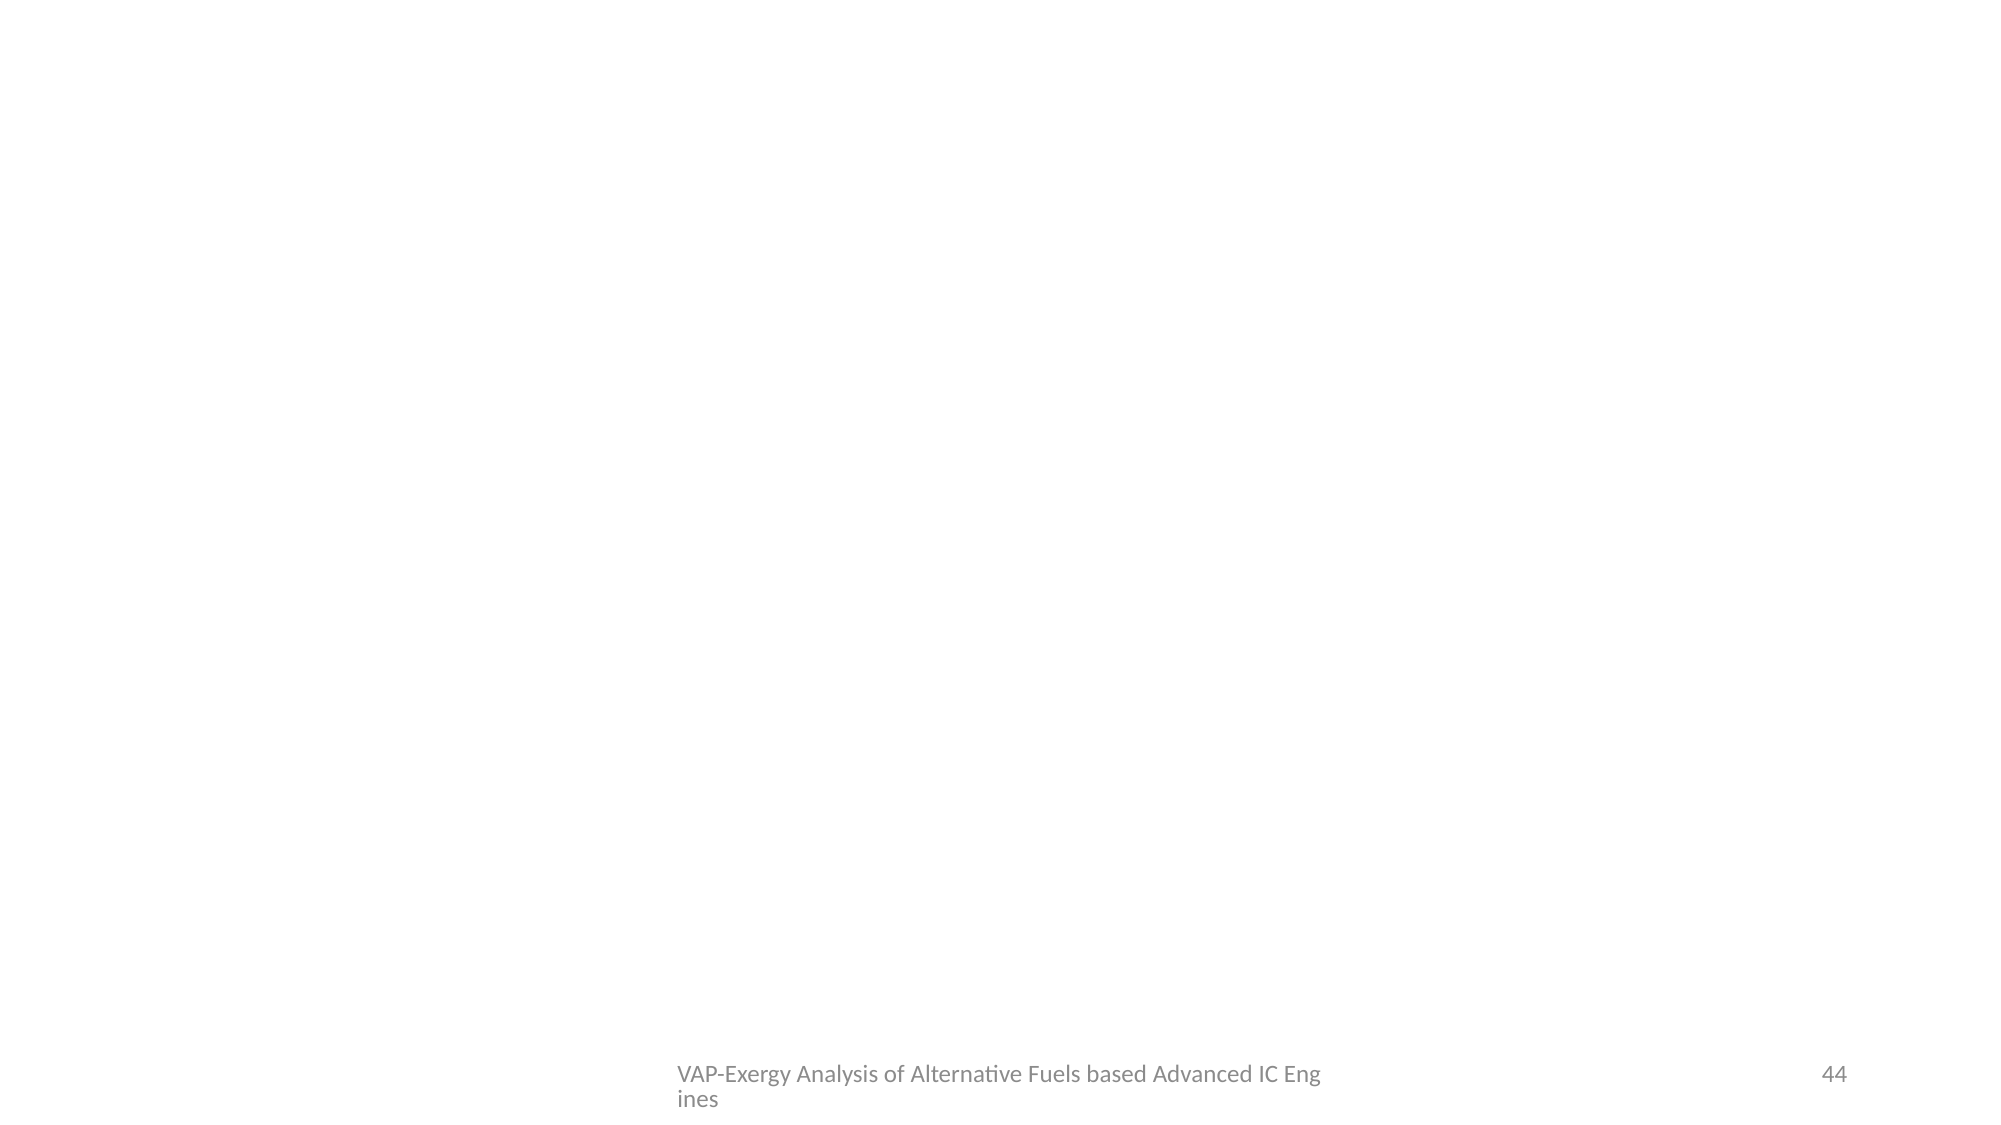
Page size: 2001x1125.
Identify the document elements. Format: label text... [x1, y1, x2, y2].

slide_number 44 [1412, 1042, 1863, 1103]
footer VAP-Exergy Analysis of Alternative Fuels based Advanced IC Engines [662, 1042, 1338, 1103]
